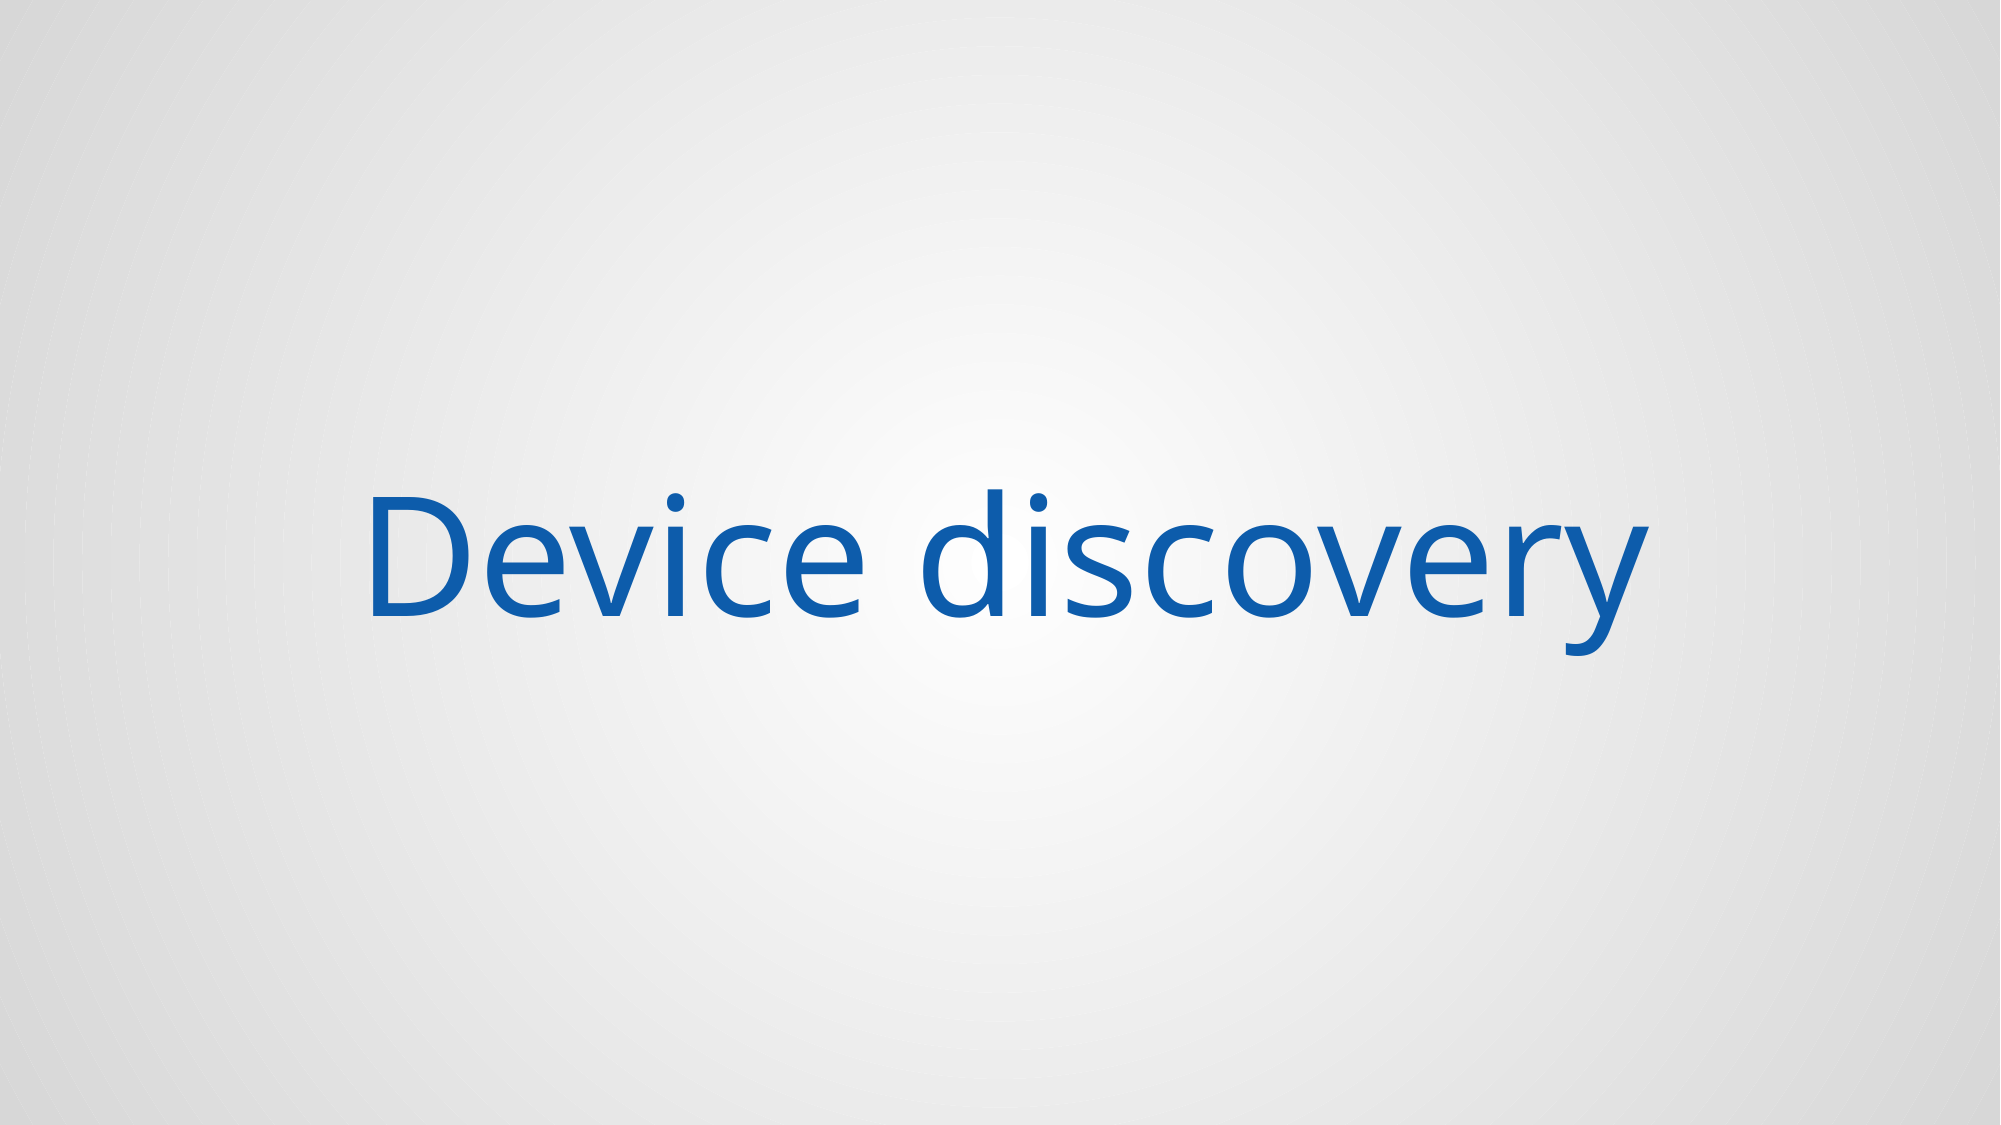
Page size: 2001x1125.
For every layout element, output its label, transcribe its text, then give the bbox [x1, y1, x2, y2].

list Device discovery [0, 0, 2000, 1125]
